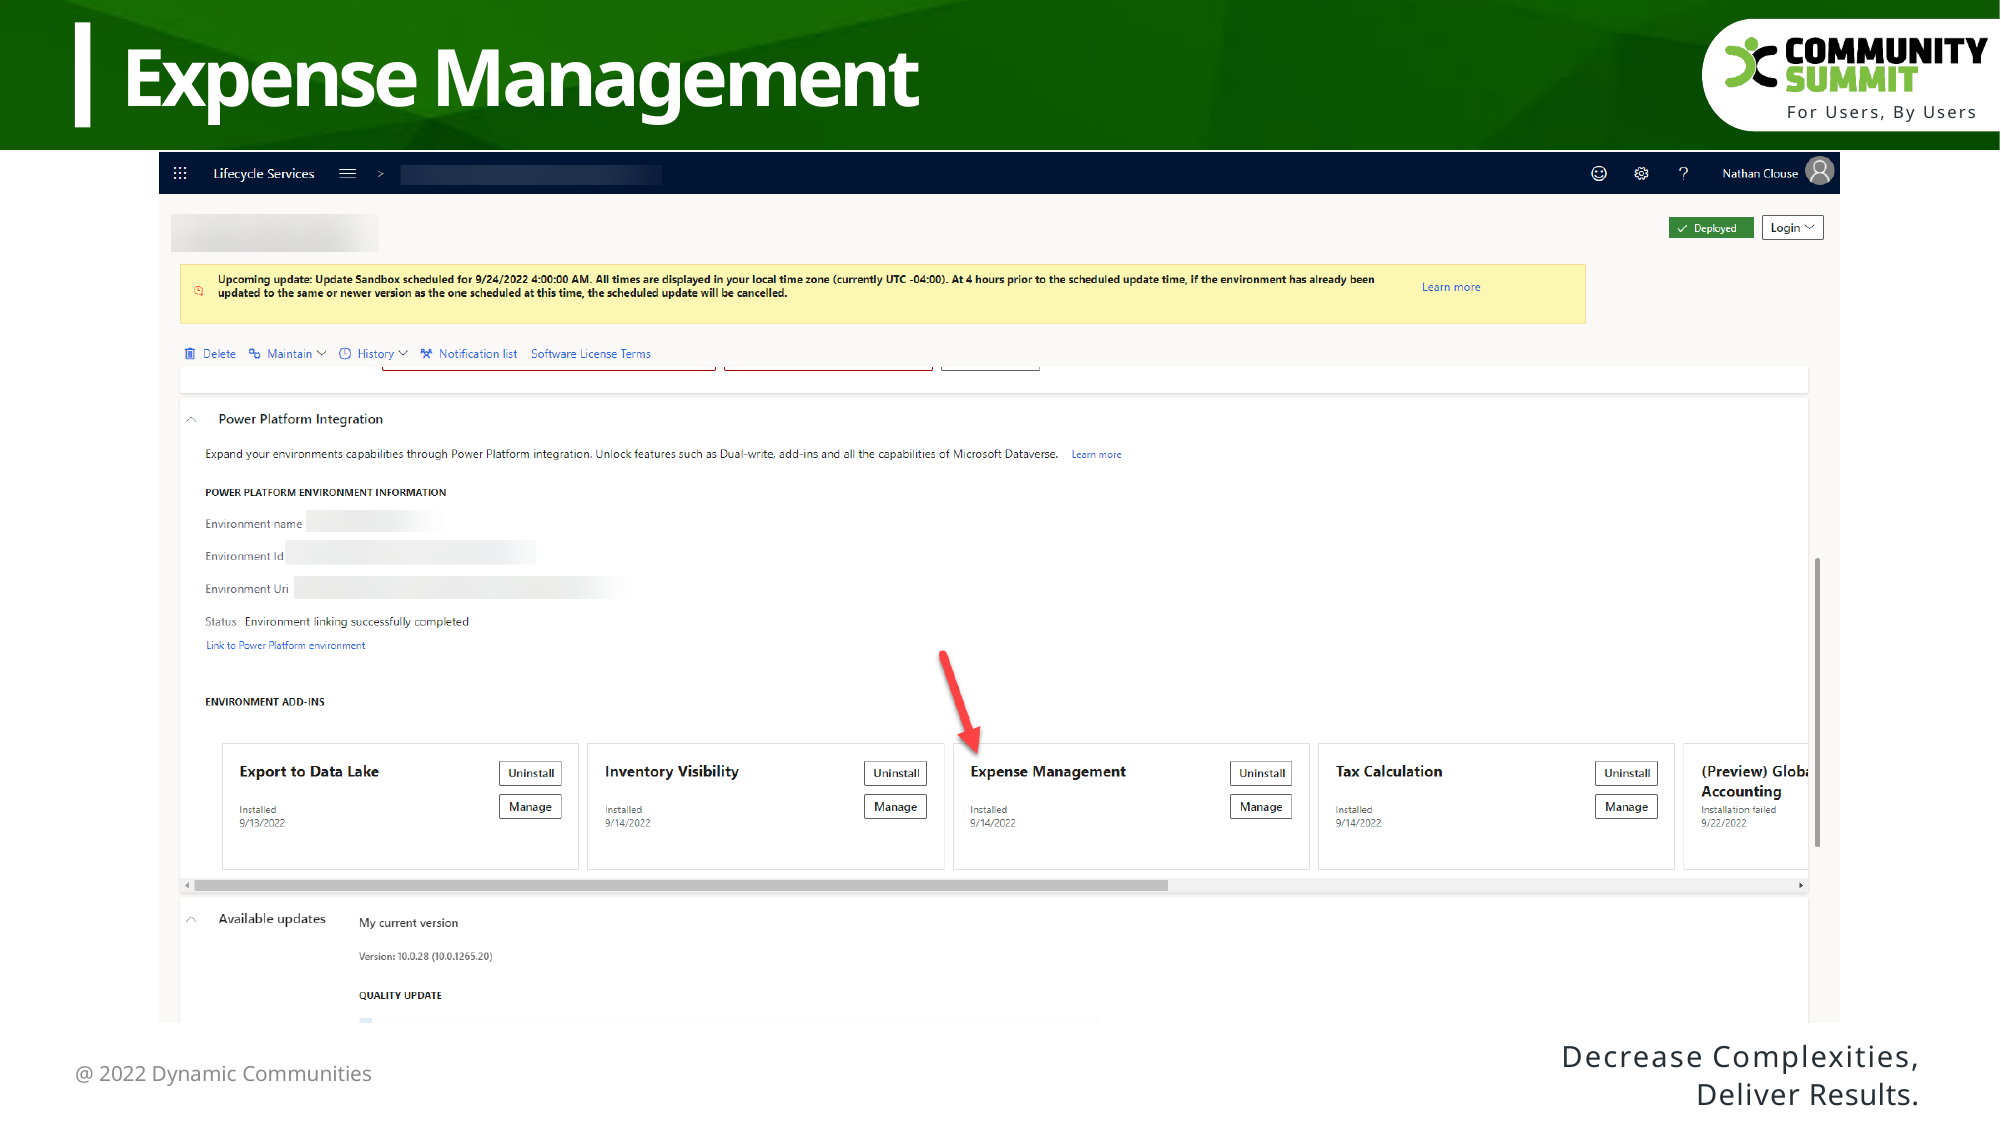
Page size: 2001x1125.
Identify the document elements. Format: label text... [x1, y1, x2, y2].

picture [159, 152, 1841, 1024]
picture [1725, 37, 1988, 92]
list Expense Management [121, 26, 1558, 124]
picture [0, 0, 2000, 150]
